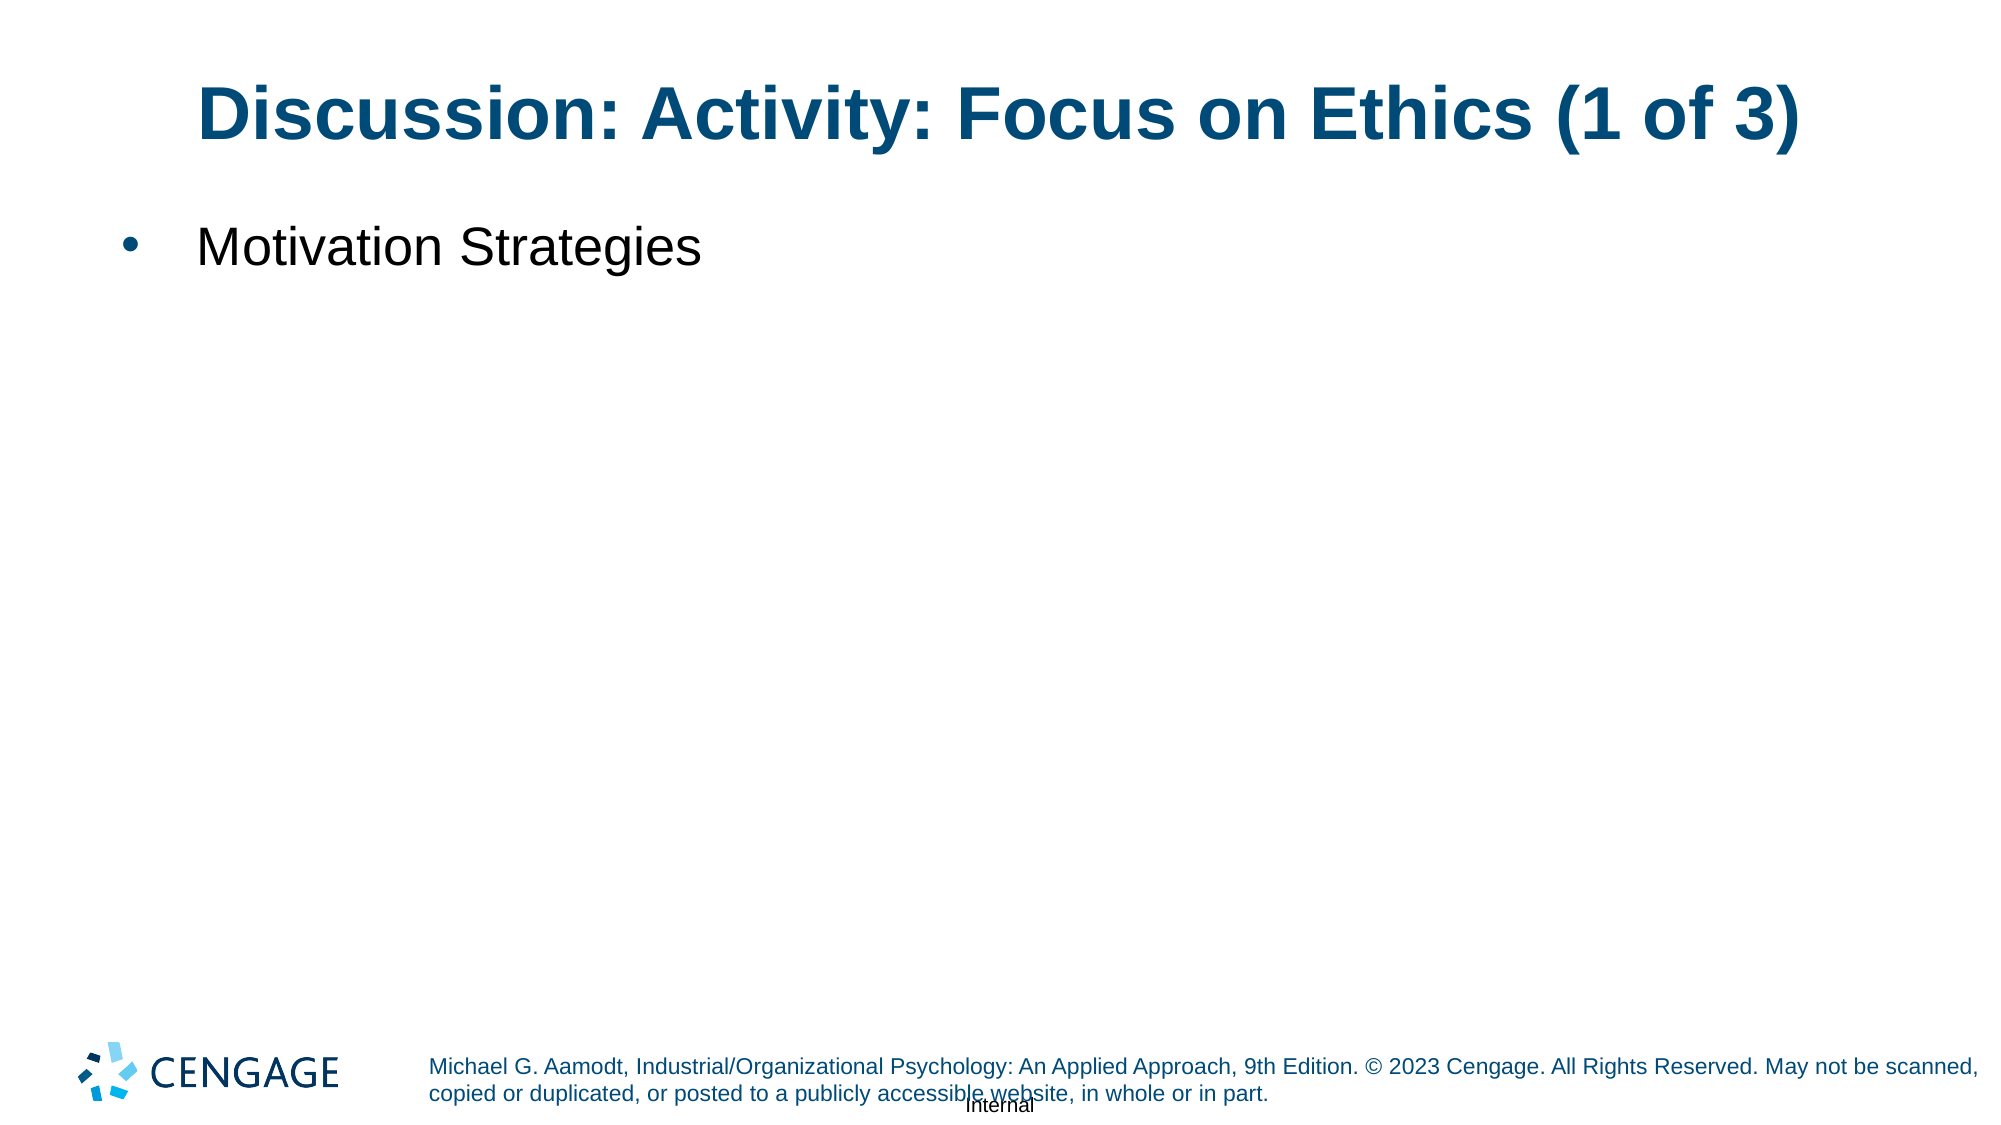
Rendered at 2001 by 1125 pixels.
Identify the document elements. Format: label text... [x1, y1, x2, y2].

picture [78, 1042, 338, 1101]
title Discussion: Activity: Focus on Ethics (1 of 3) [137, 59, 1863, 171]
list Motivation Strategies [121, 211, 1880, 1000]
